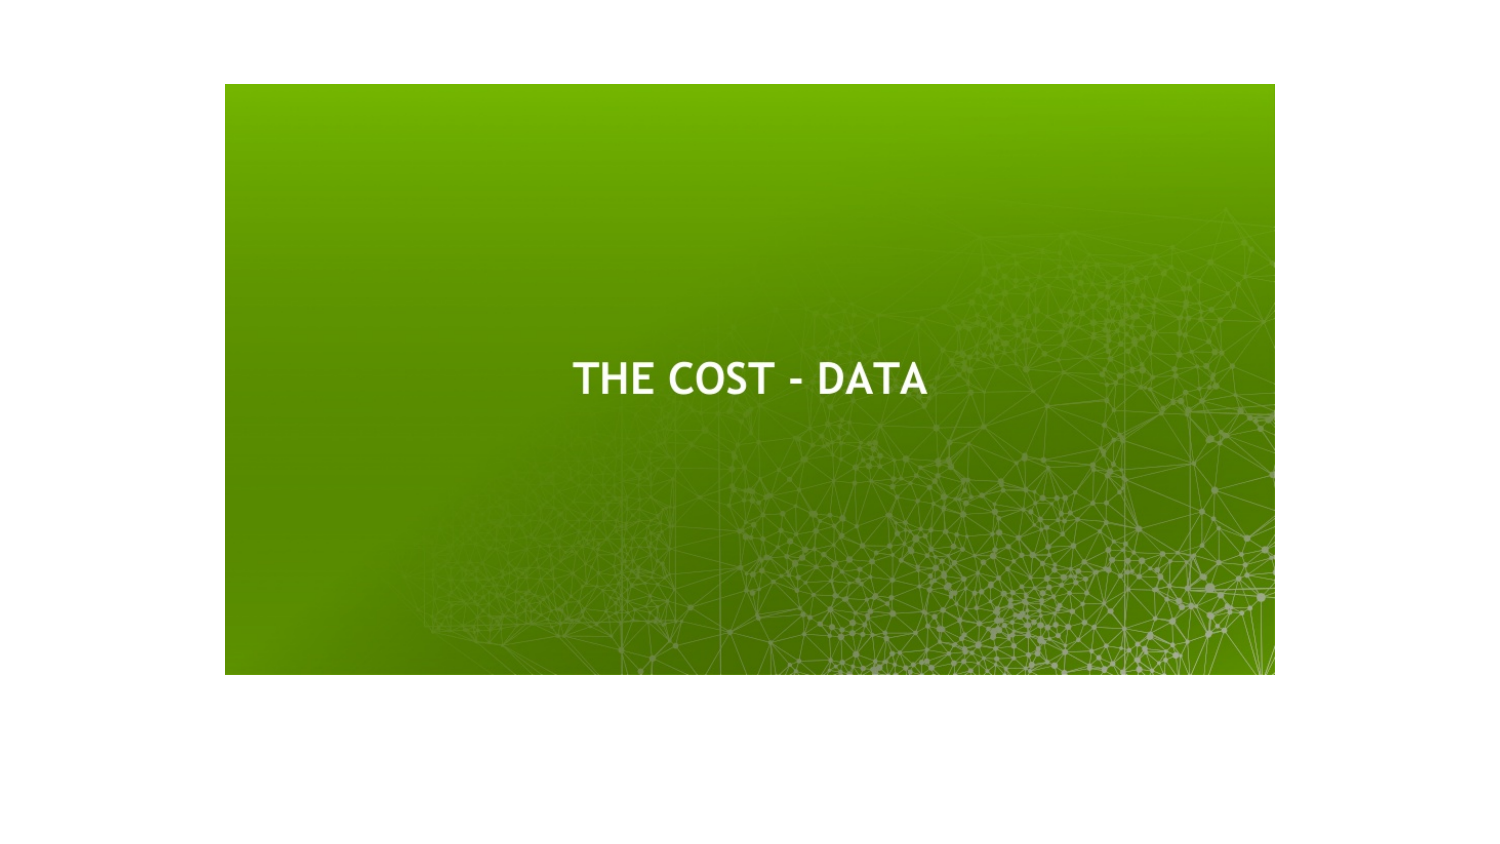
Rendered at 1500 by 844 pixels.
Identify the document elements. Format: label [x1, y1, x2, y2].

picture [224, 84, 1276, 676]
